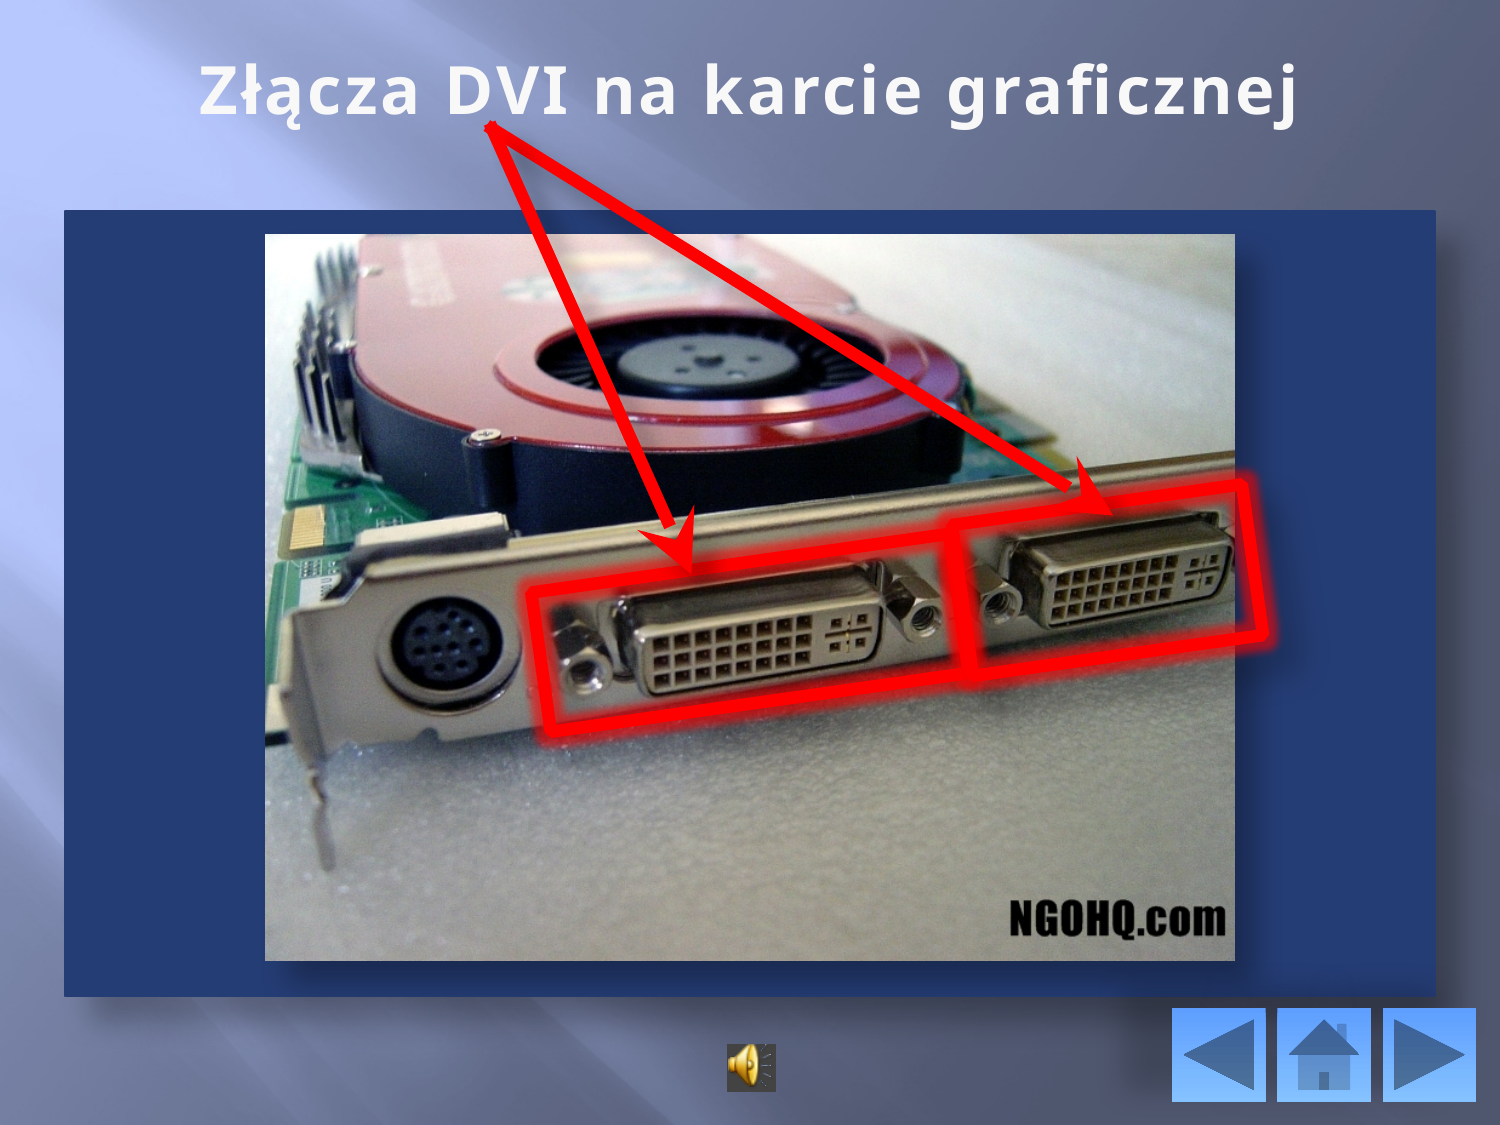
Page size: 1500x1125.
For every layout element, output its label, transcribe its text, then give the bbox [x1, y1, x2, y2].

title Złącza DVI na karcie graficznej [0, 0, 1500, 176]
text_box [64, 210, 491, 997]
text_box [491, 128, 1114, 516]
picture [265, 234, 1235, 962]
picture [726, 1042, 777, 1094]
text_box [1275, 1006, 1373, 1104]
text_box [1381, 1006, 1479, 1104]
text_box [1156, 210, 1436, 977]
text_box [1170, 1006, 1268, 1104]
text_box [368, 251, 815, 452]
